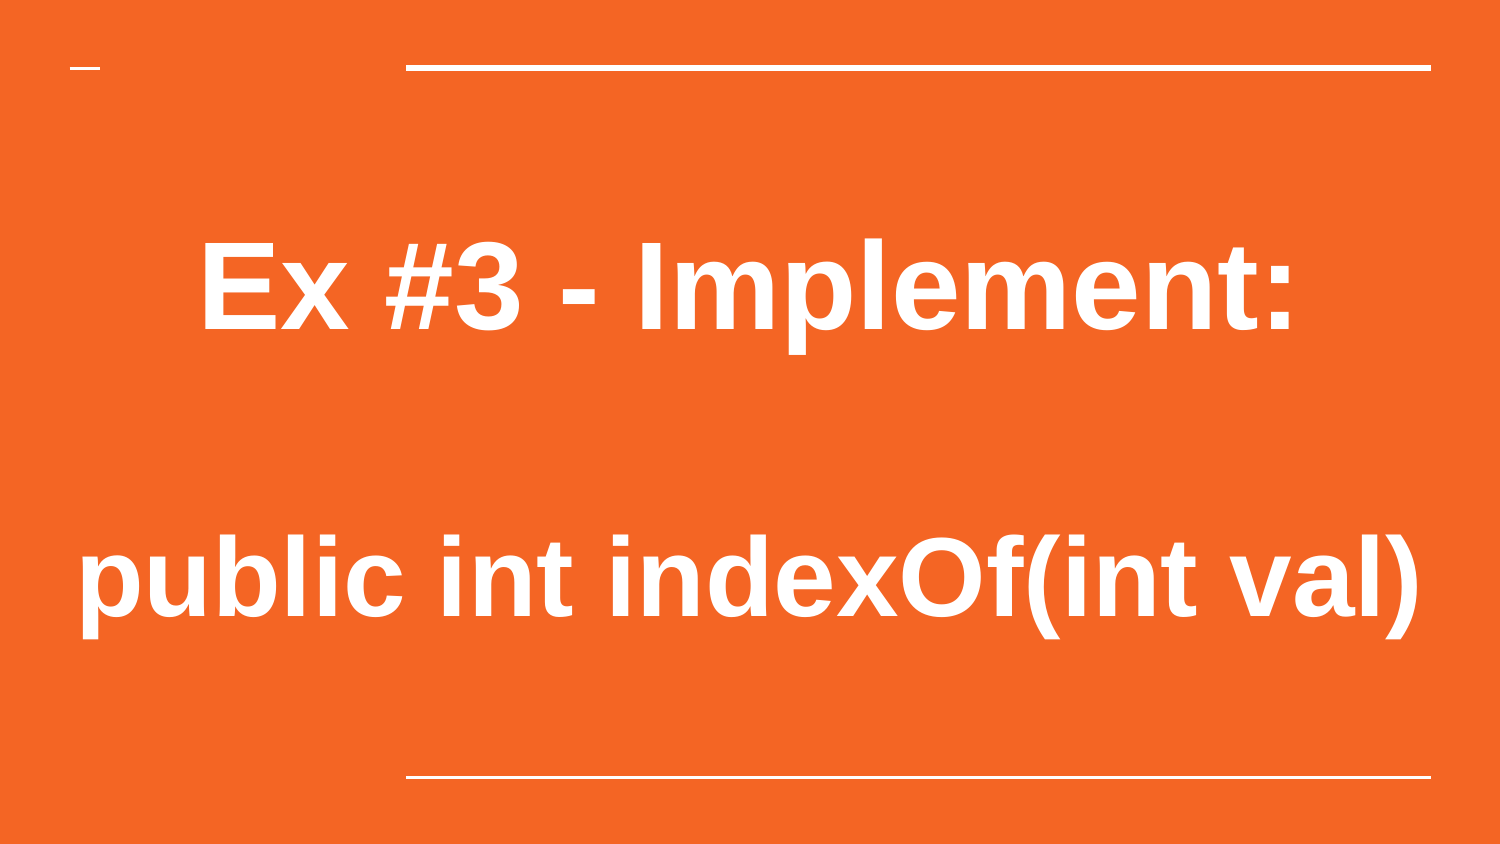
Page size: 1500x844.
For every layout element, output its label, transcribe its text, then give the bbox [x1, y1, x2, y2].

title Ex #3 - Implement: public int indexOf(int val) [49, 93, 1451, 751]
